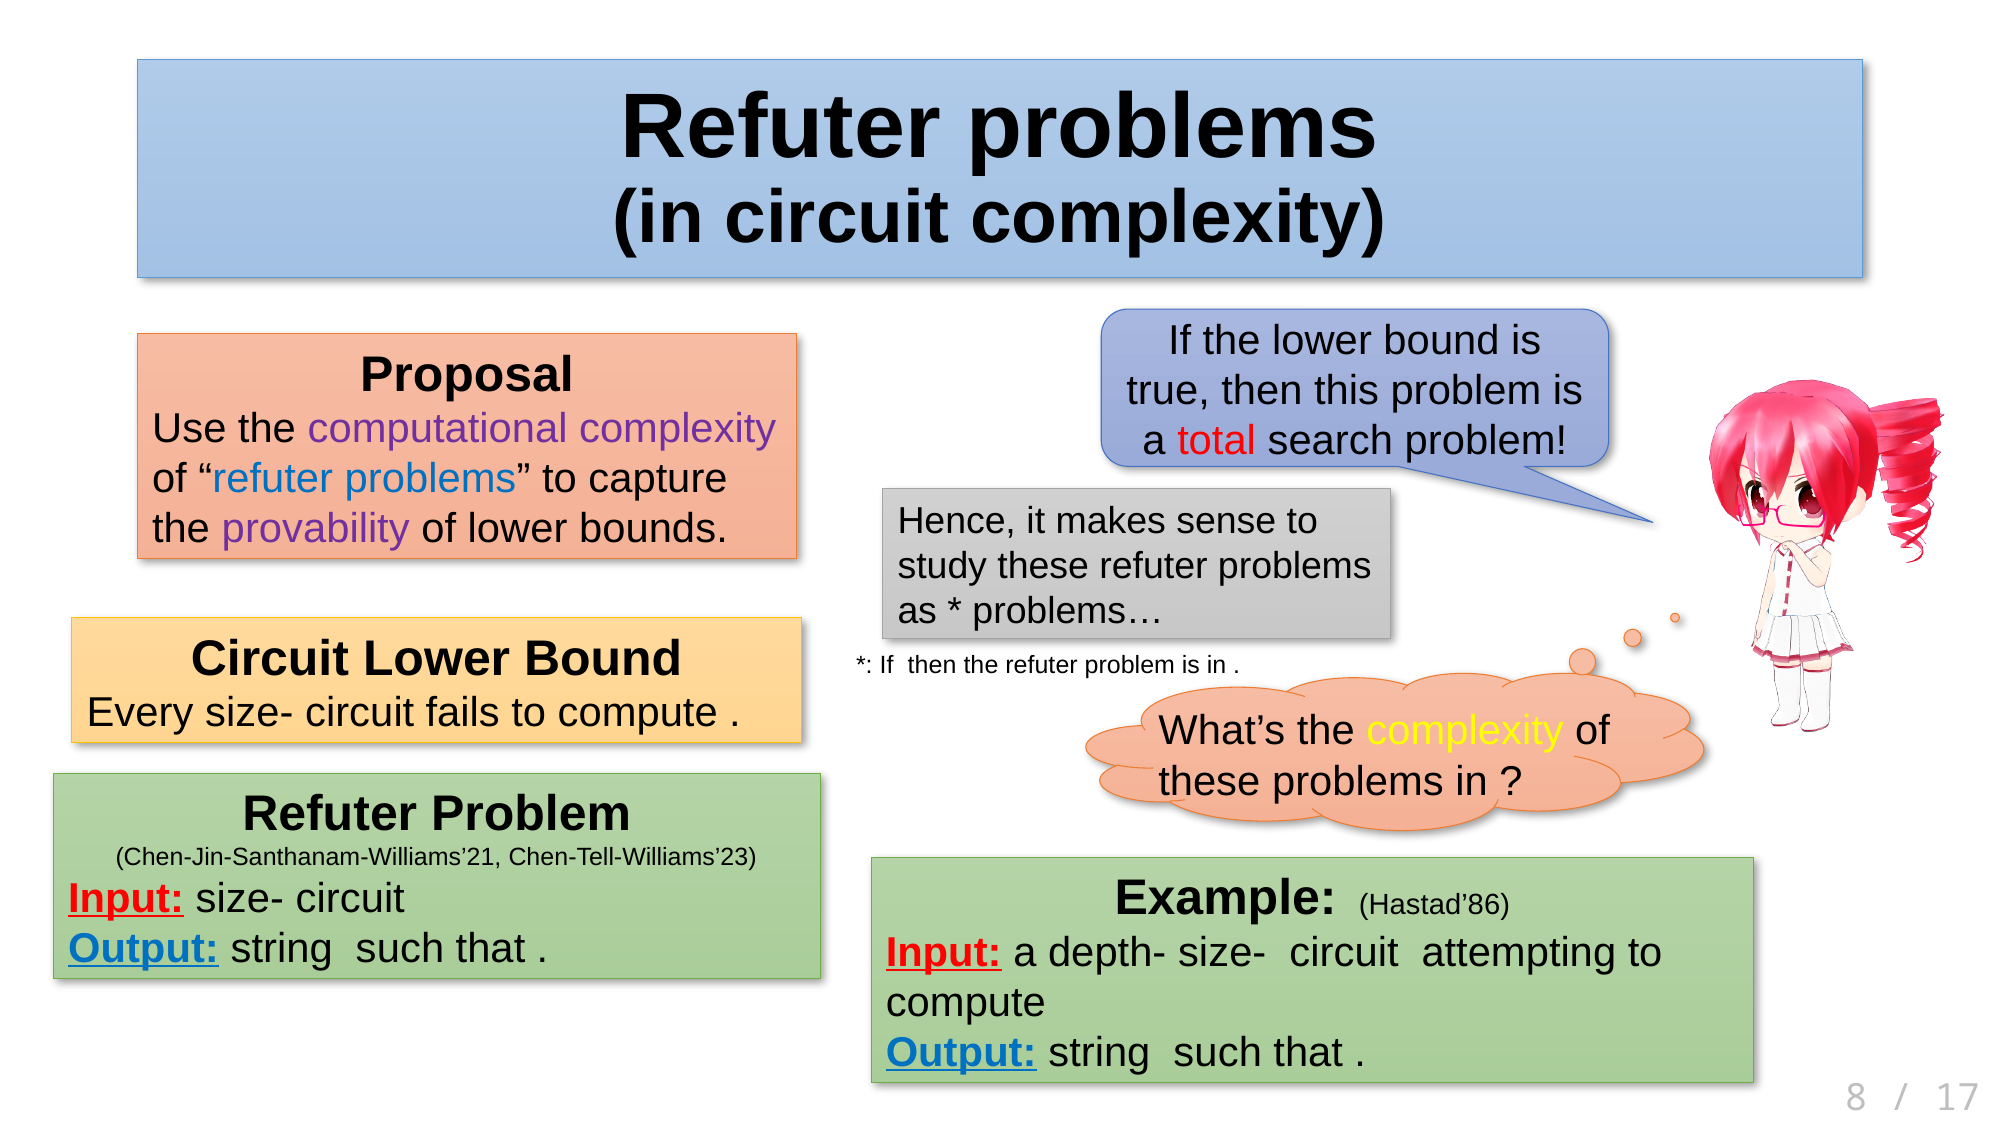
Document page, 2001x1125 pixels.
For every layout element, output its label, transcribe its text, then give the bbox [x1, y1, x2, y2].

text_box If the lower bound is true, then this problem is a total search problem! [1100, 308, 1654, 523]
picture [1676, 372, 1969, 750]
text_box Proposal Use the computational complexity of “refuter problems” to capture the provability of lower bounds. [137, 333, 797, 559]
title Refuter problems (in circuit complexity) [137, 59, 1863, 278]
text_box 8 / 17 [1807, 1065, 2000, 1125]
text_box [1086, 672, 1704, 830]
